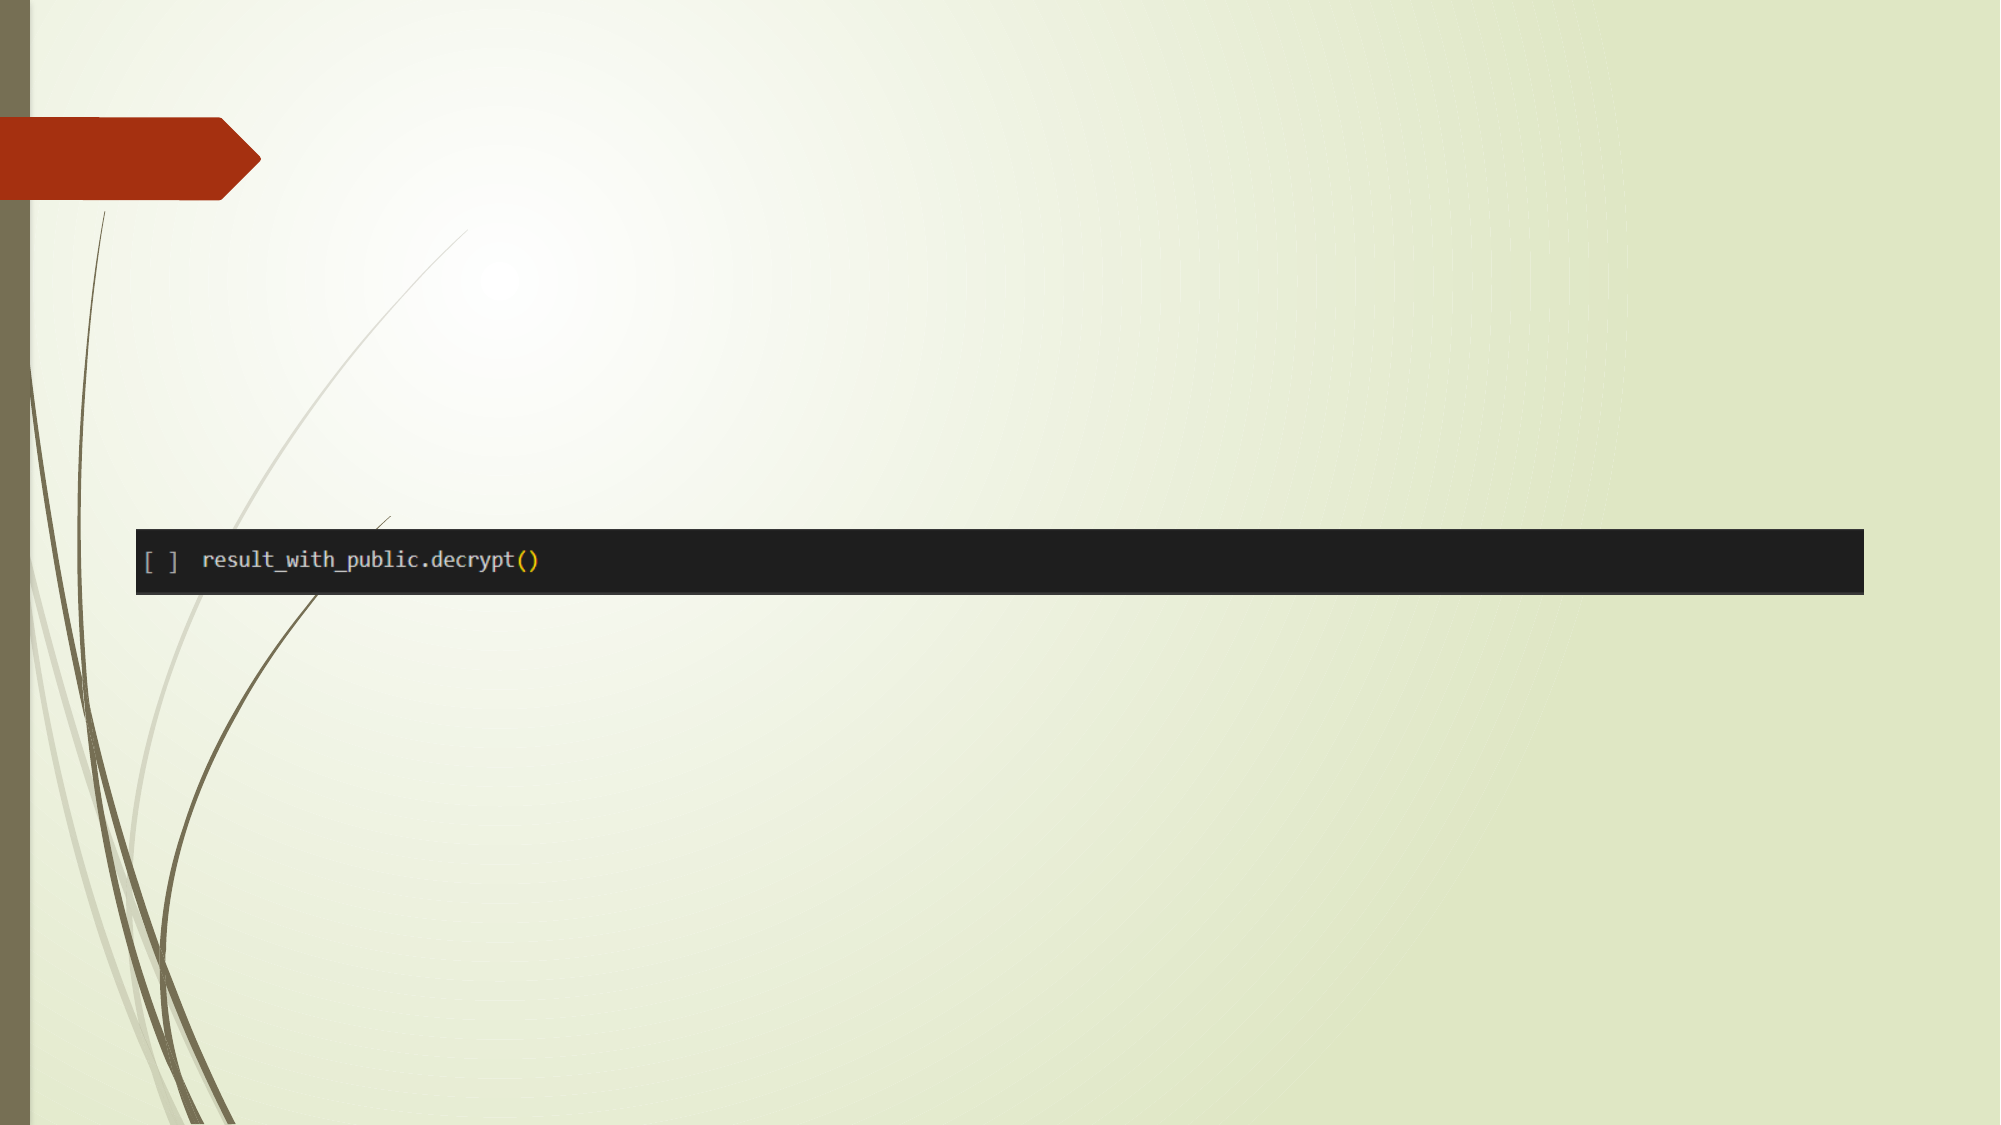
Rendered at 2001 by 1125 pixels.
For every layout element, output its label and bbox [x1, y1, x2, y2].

picture [136, 529, 1864, 596]
